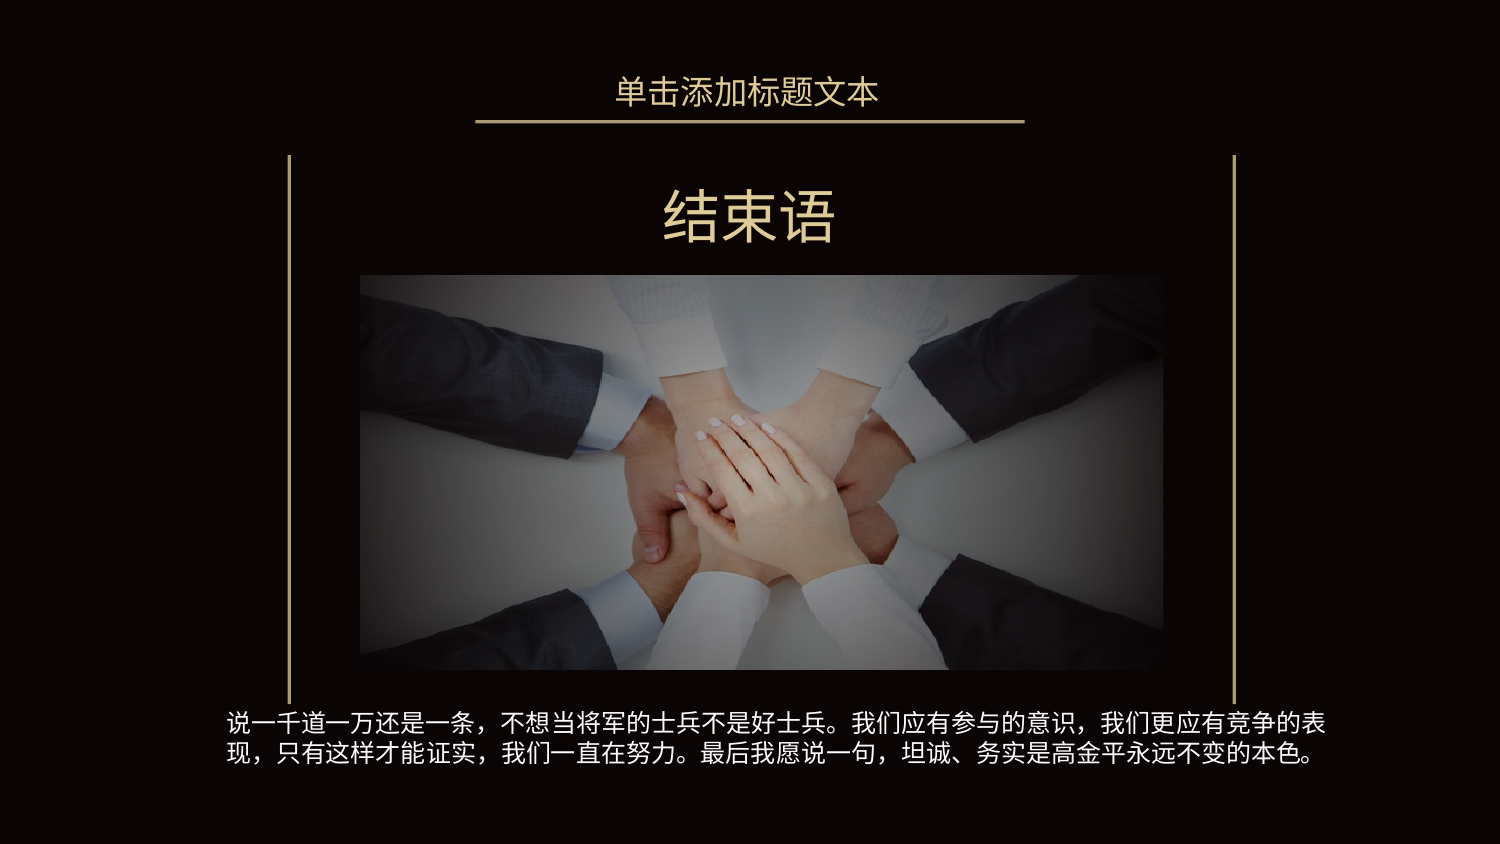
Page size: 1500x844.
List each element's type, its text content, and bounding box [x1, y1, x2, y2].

text_box 单击添加标题文本 [599, 43, 745, 119]
text_box 结束语 [754, 174, 849, 256]
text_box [336, 275, 1164, 671]
text_box 说一千道一万还是一条，不想当将军的士兵不是好士兵。我们应有参与的意识，我们更应有竞争的表现，只有这样才能证实，我们一直在努力。最后我愿说一句，坦诚、务实是高金平永远不变的本色。 [211, 700, 1350, 776]
text_box 单击添加标题文本 [754, 43, 901, 119]
text_box 结束语 [651, 174, 745, 256]
